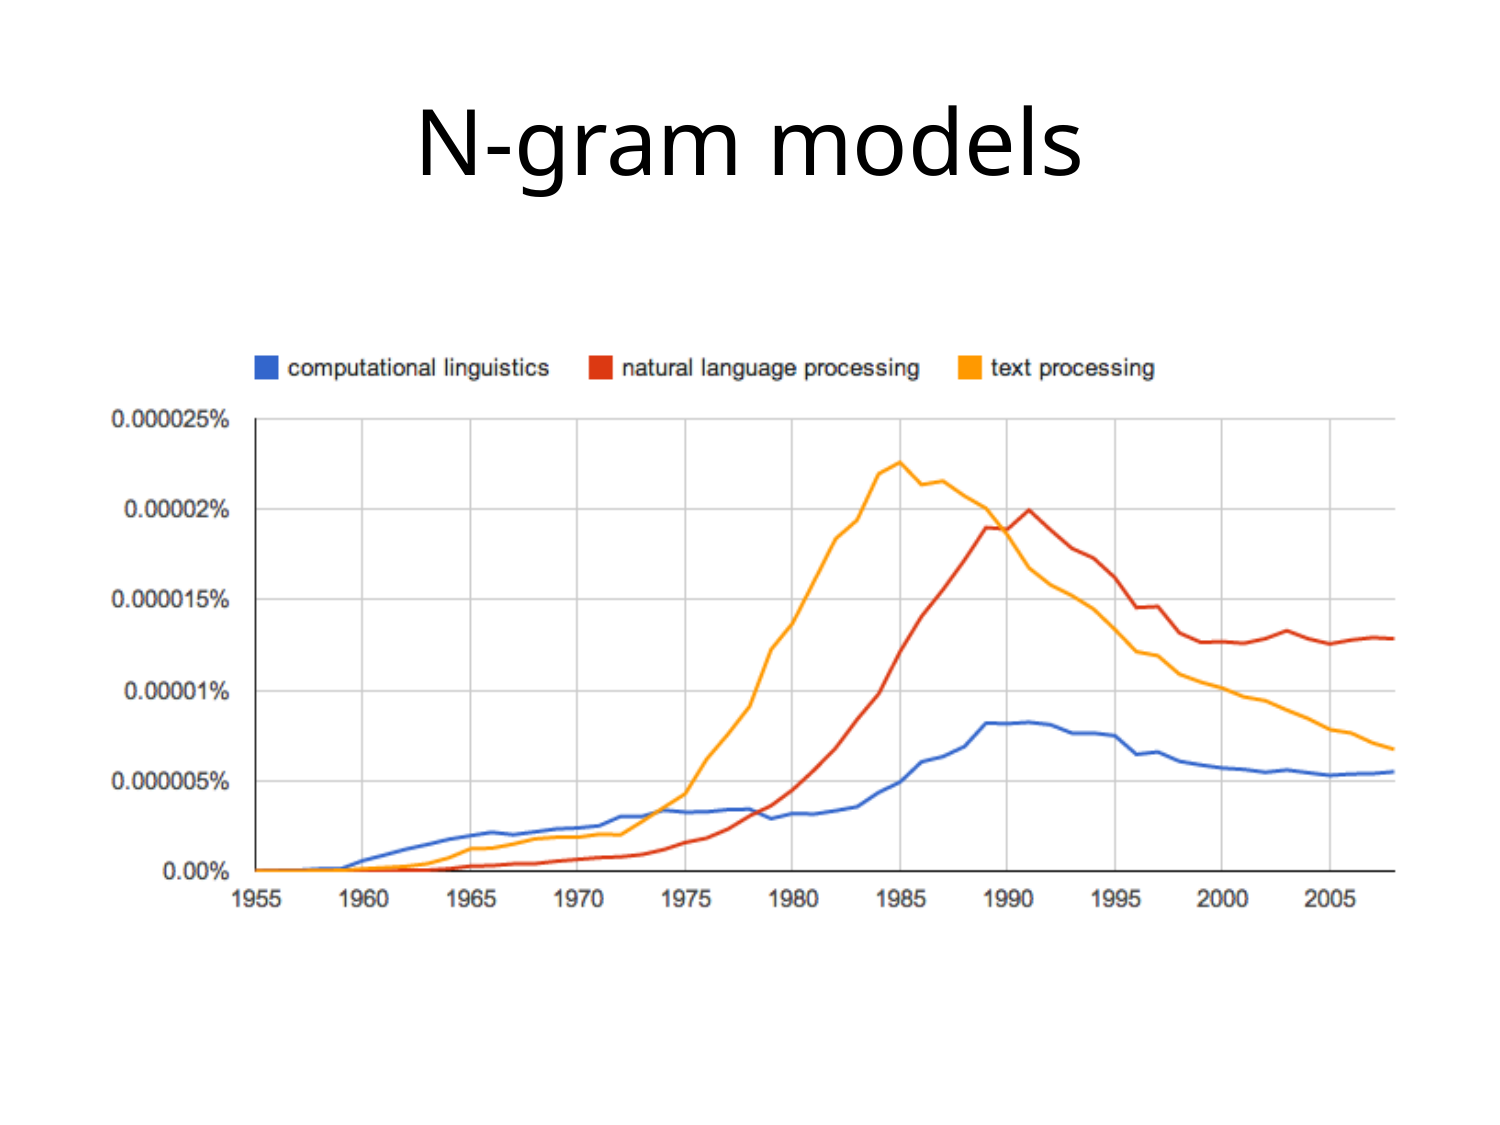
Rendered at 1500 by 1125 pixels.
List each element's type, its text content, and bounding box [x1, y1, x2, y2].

title N-gram models [75, 45, 1425, 233]
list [74, 262, 1426, 1006]
